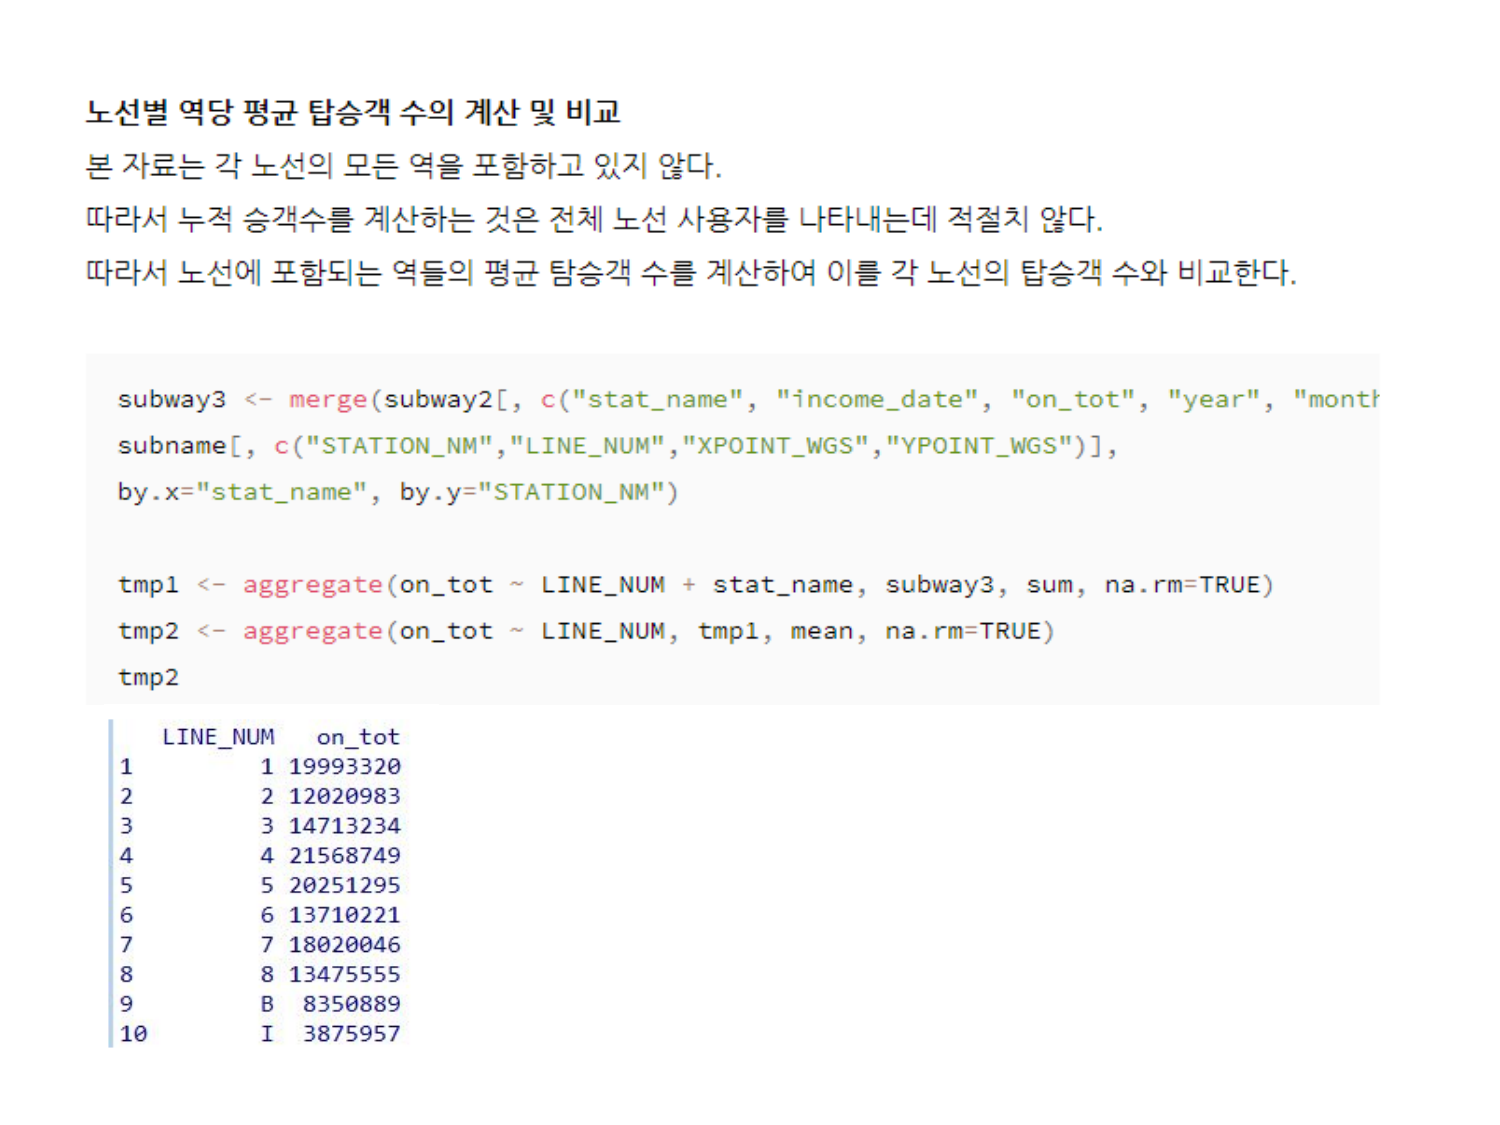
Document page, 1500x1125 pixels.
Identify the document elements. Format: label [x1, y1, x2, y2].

picture [52, 77, 1436, 1077]
